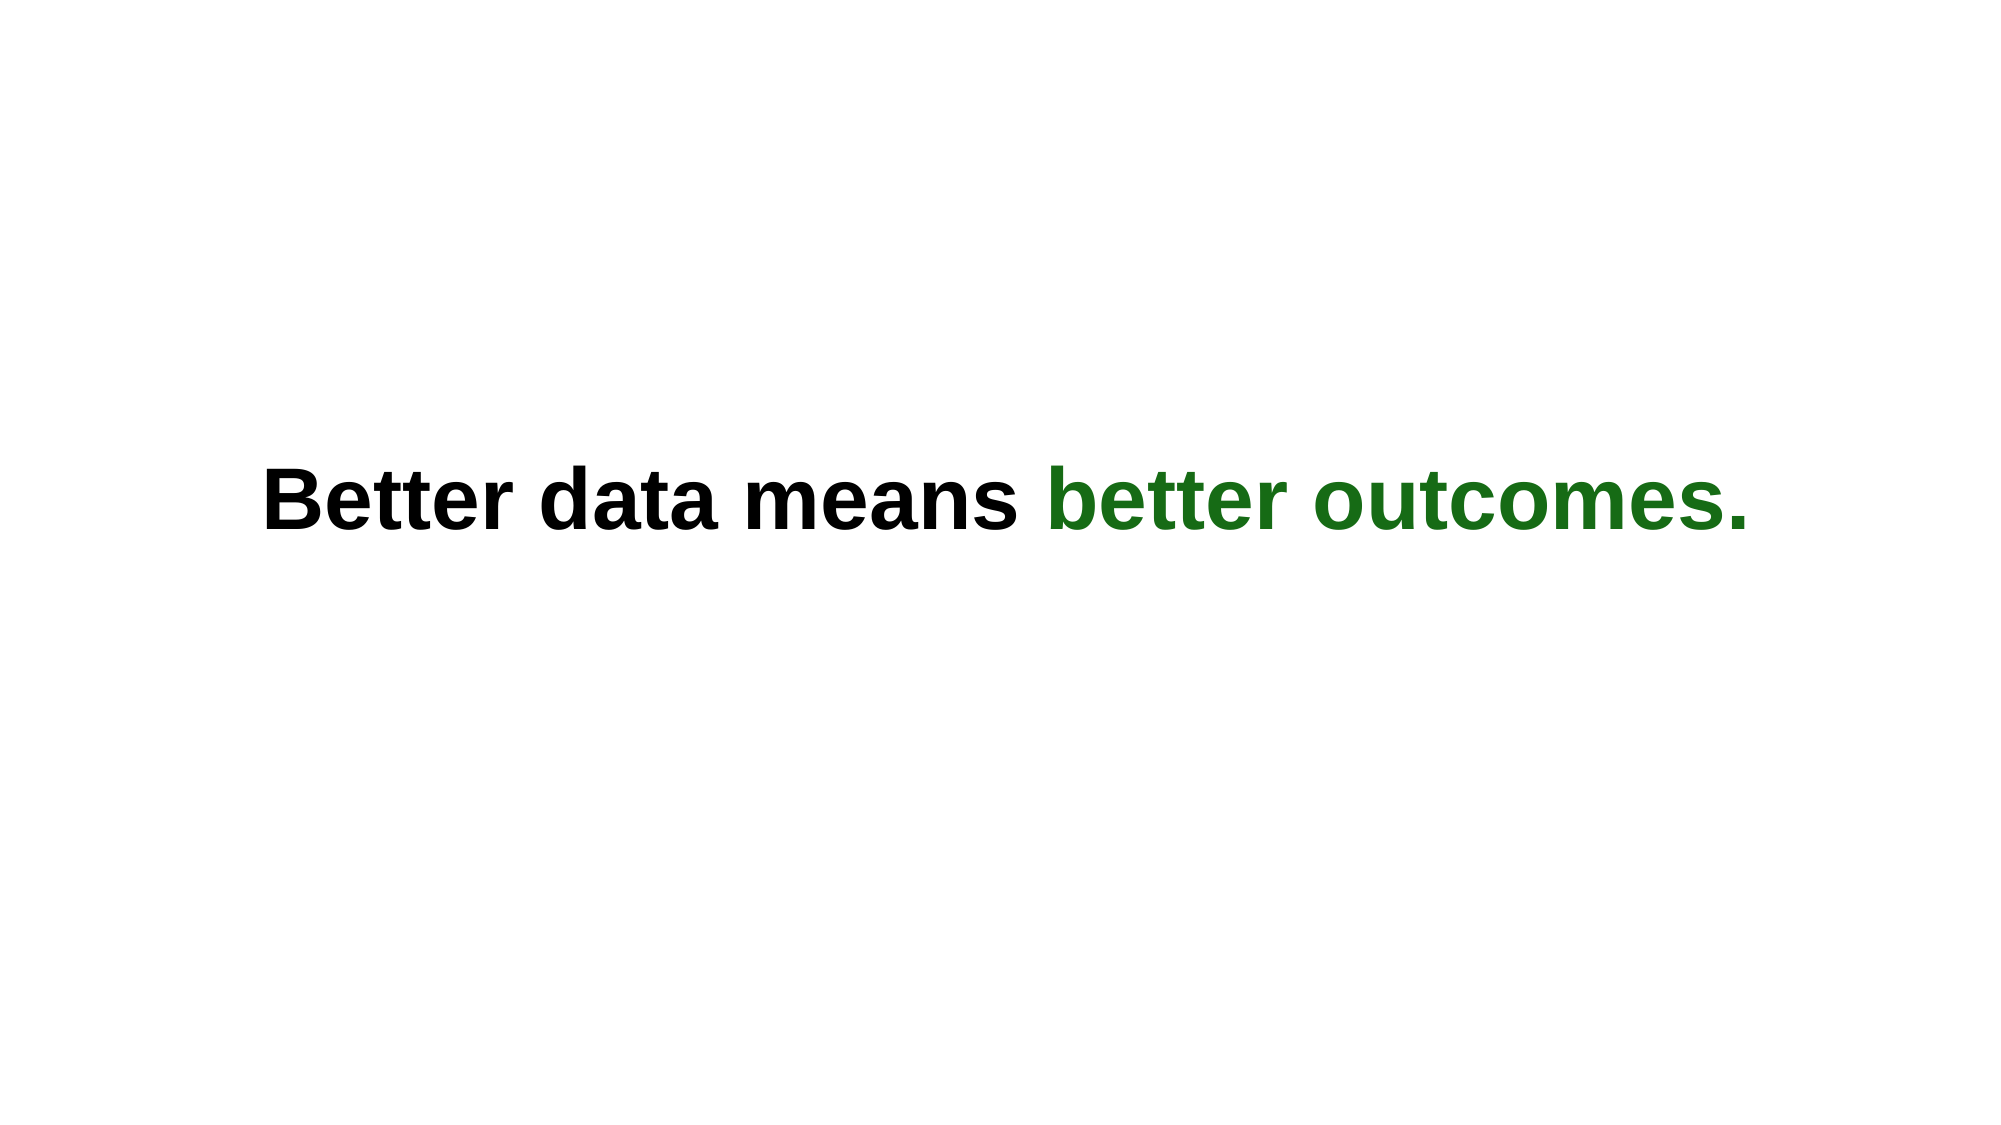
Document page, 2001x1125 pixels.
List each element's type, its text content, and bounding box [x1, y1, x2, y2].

title Better data means better outcomes. [246, 439, 1963, 534]
